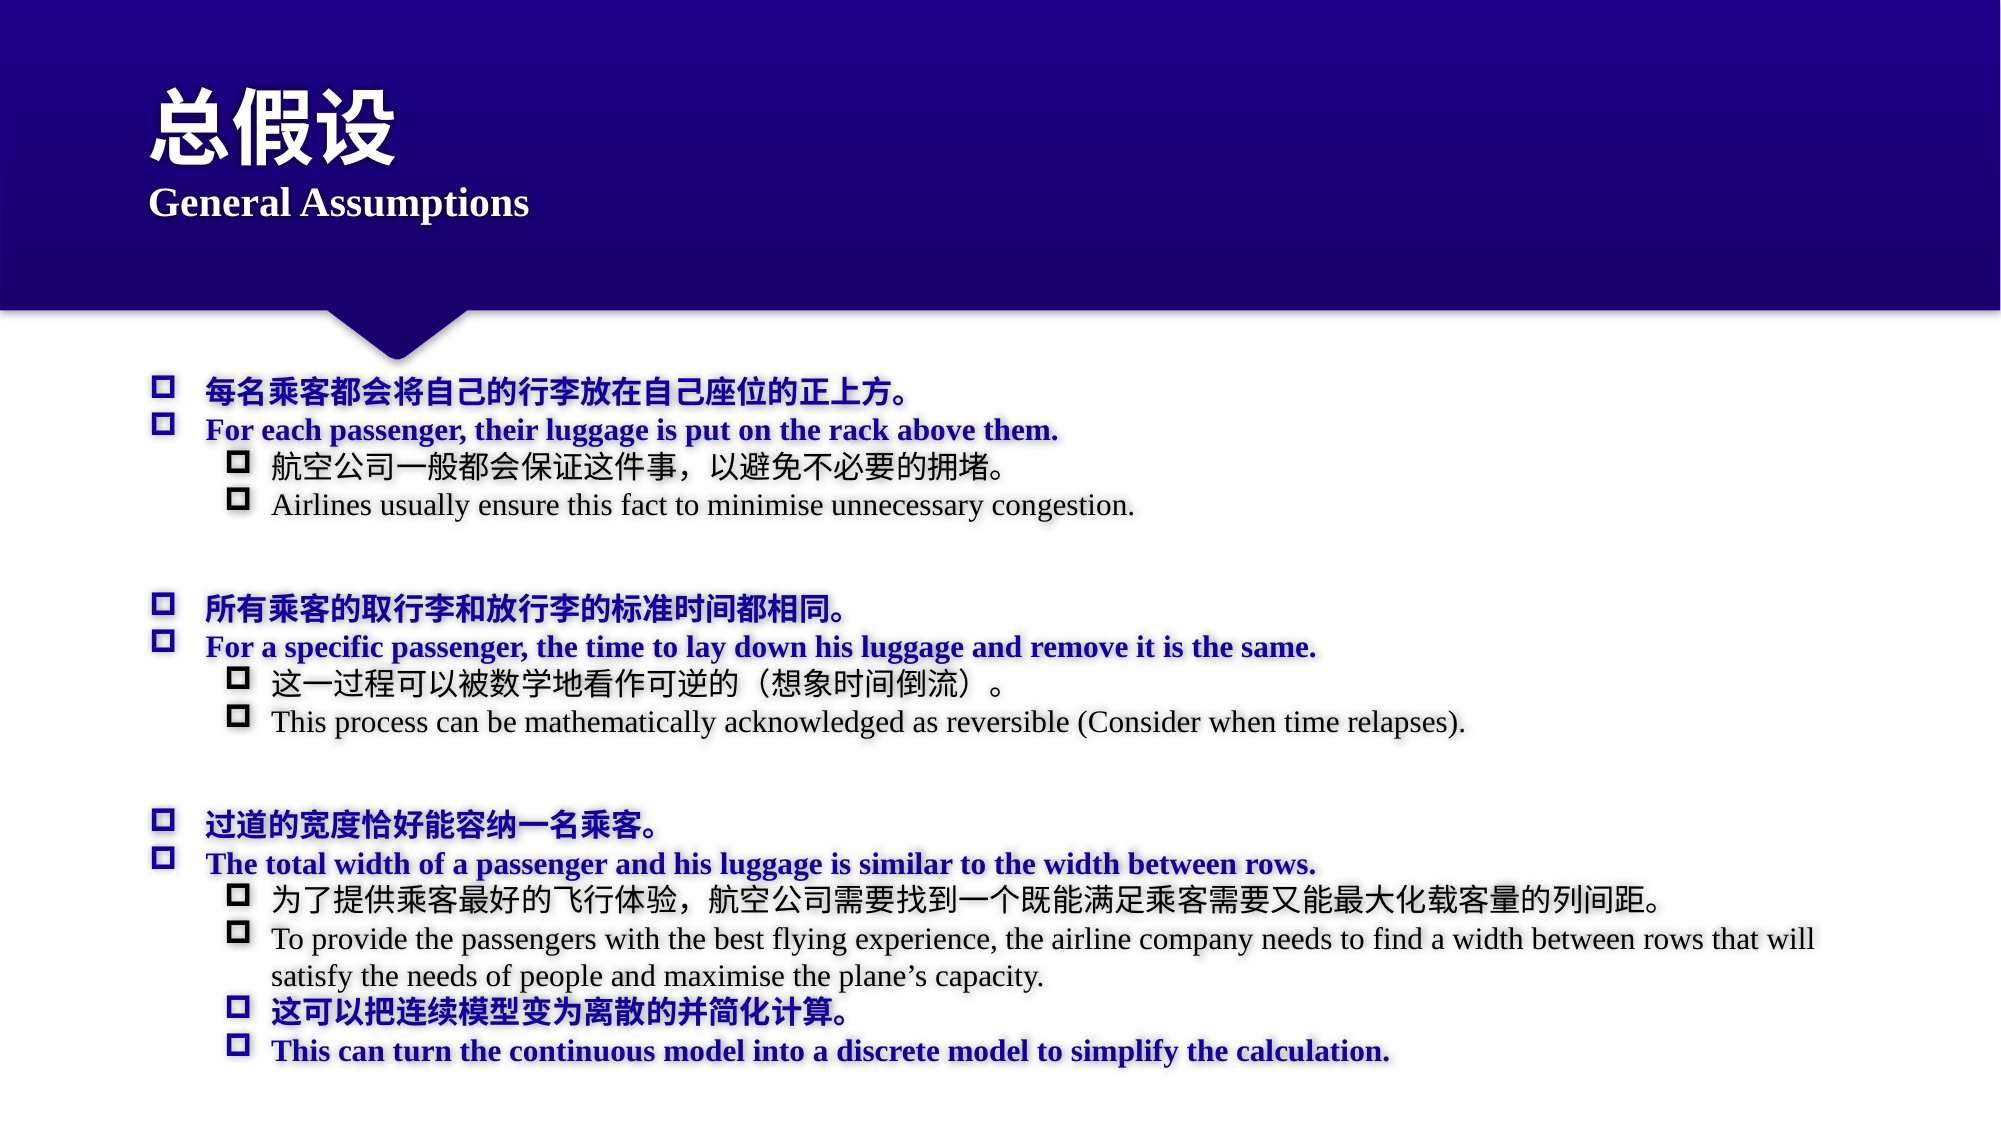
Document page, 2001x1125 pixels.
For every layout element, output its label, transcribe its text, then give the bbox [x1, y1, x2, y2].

title 总假设 General Assumptions [132, 73, 1868, 233]
list 每名乘客都会将自己的行李放在自己座位的正上方。 For each passenger, their luggage is put on the rack above them. 航空公司一般都会保证这件事，以避免不必要的拥堵。 Airlines usually ensure this fact to minimise unnecessary congestion. 所有乘客的取行李和放行李的标准时间都相同。 For a specific passenger, the time to lay down his luggage and remove it is the same. 这一过程可以被数学地看作可逆的（想象时间倒流）。 This process can be mathematically acknowledged as reversible (Consider when time relapses). 过道的宽度恰好能容纳一名乘客。 The total width of a passenger and his luggage is similar to the width between rows. 为了提供乘客最好的飞行体验，航空公司需要找到一个既能满足乘客需要又能最大化载客量的列间距。 To provide the passengers with the best flying experience, the airline company needs to find a width between rows that will satisfy the needs of people and maximise the plane’s capacity. 这可以把连续模型变为离散的并简化计算。 This can turn the continuous model into a discrete model to simplify the calculation. [134, 364, 1866, 1072]
